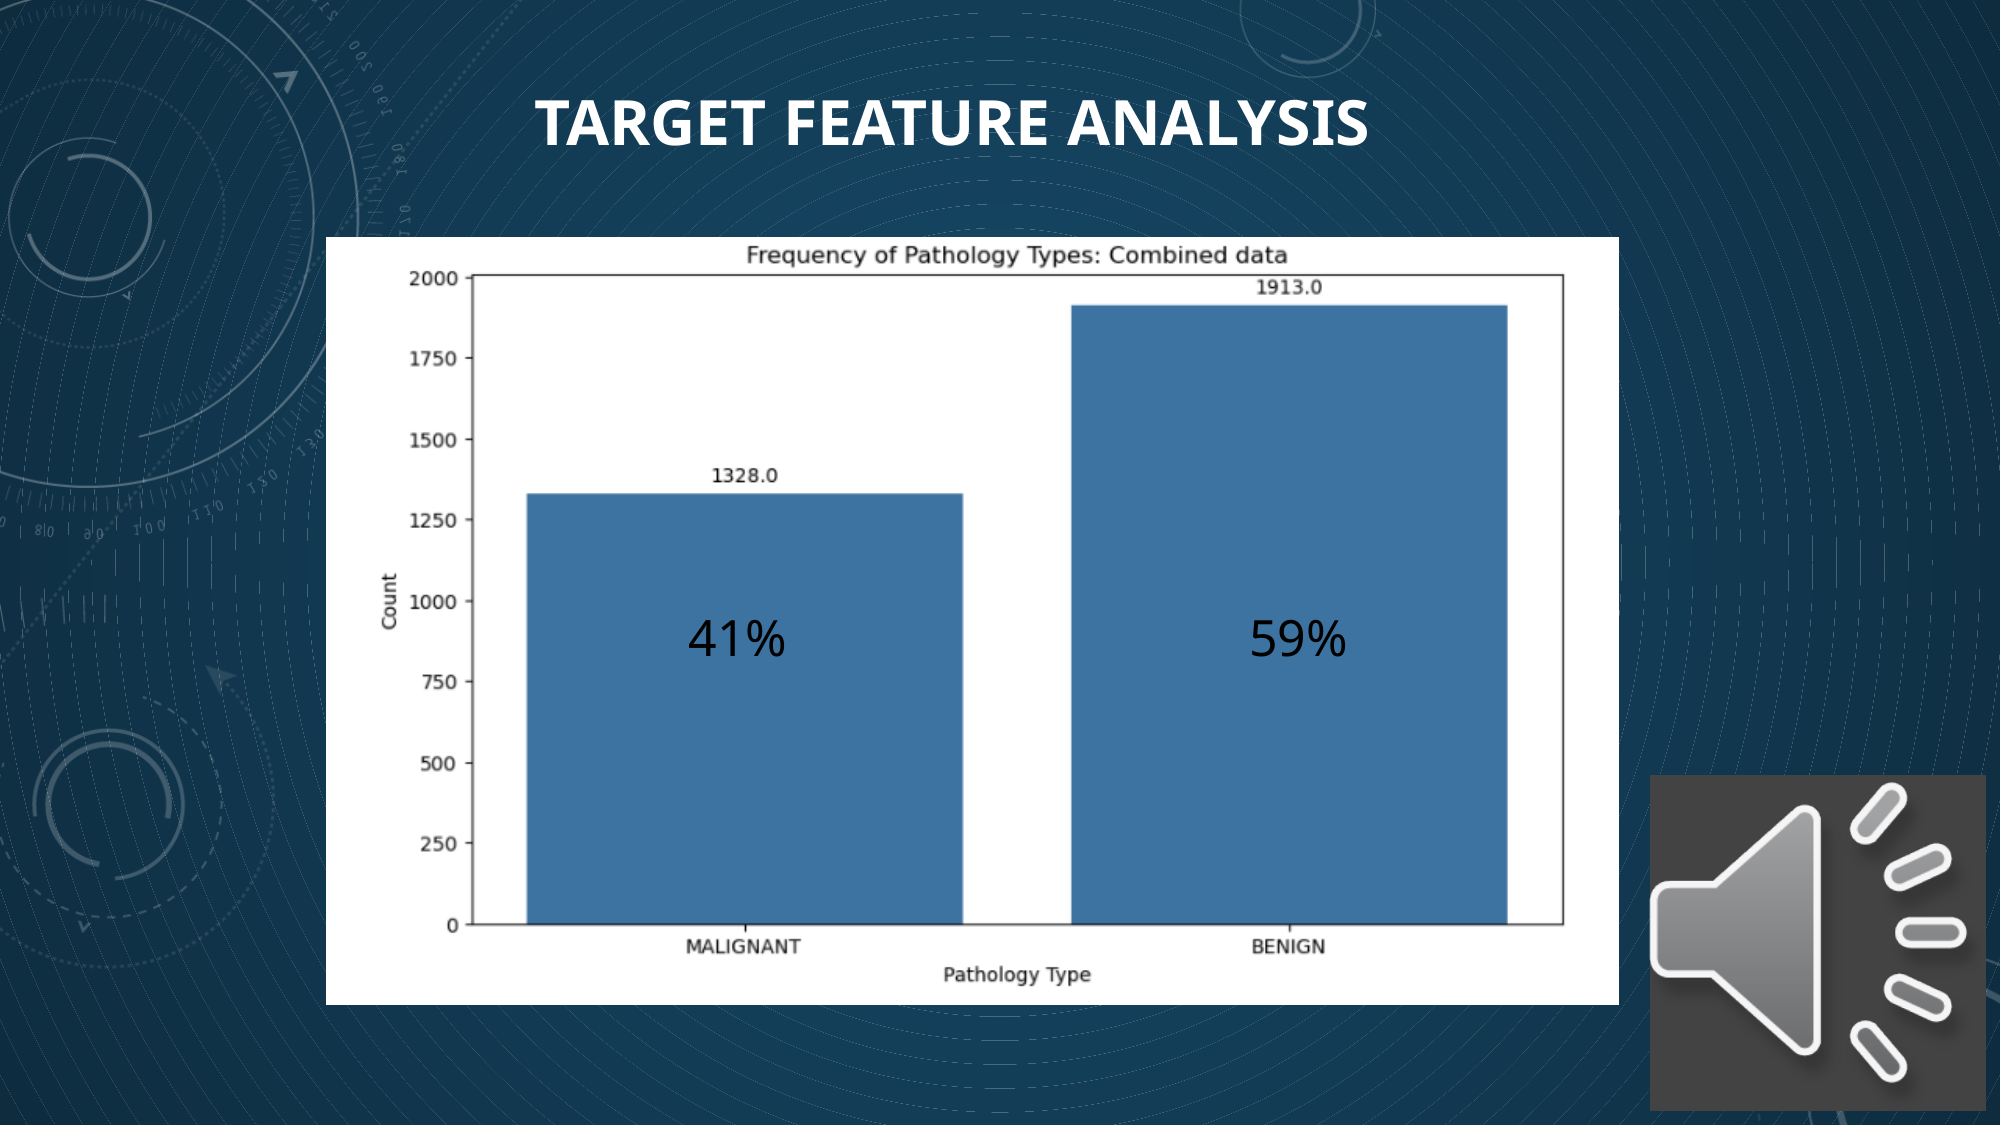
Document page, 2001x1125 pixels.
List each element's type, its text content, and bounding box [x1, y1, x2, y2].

text_box TARGET FEATURE ANALYSIS [519, 75, 1525, 165]
picture [0, 0, 2000, 1125]
